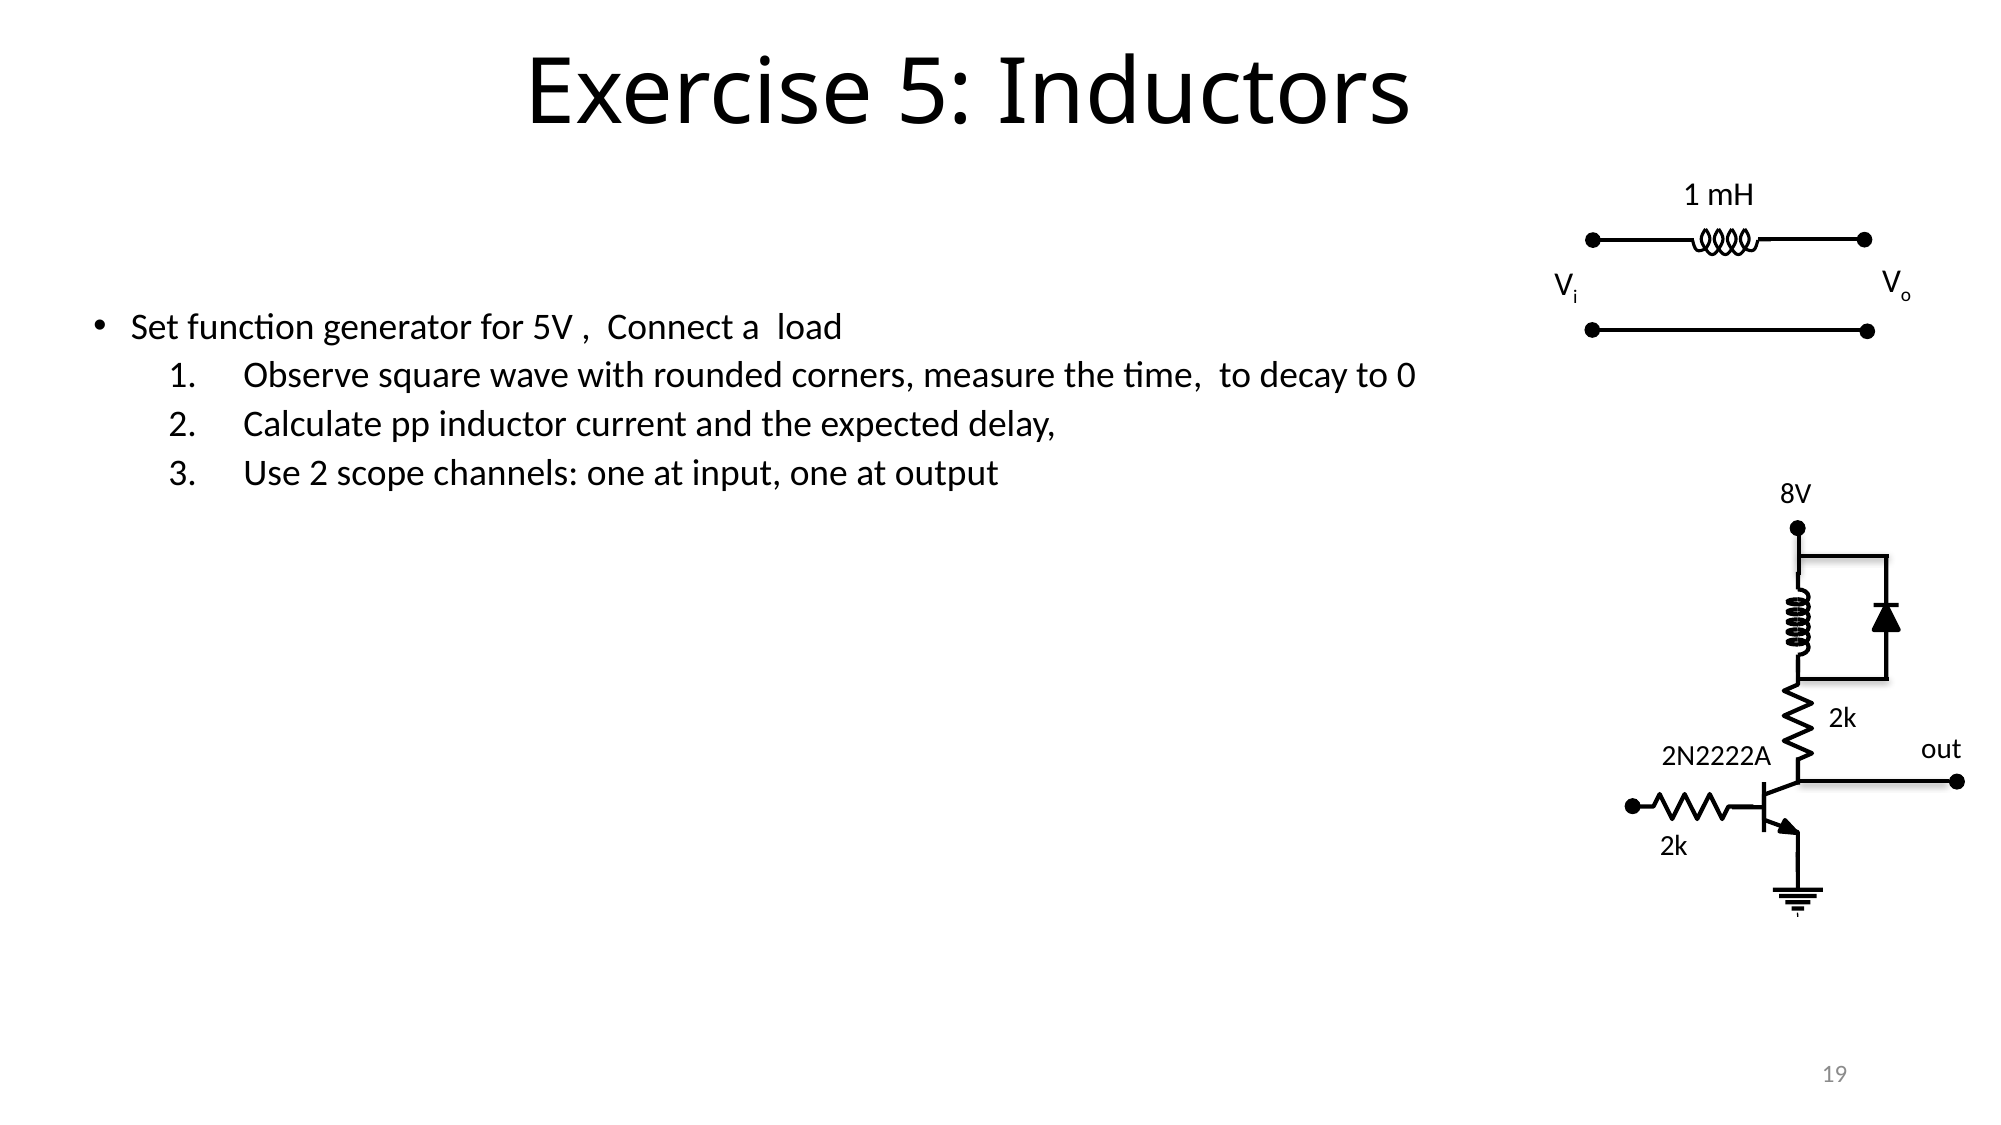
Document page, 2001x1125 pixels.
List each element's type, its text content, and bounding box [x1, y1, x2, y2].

title Exercise 5: Inductors [117, 22, 1843, 165]
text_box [1625, 466, 1997, 915]
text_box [1539, 165, 1930, 348]
slide_number 19 [1412, 1042, 1863, 1103]
